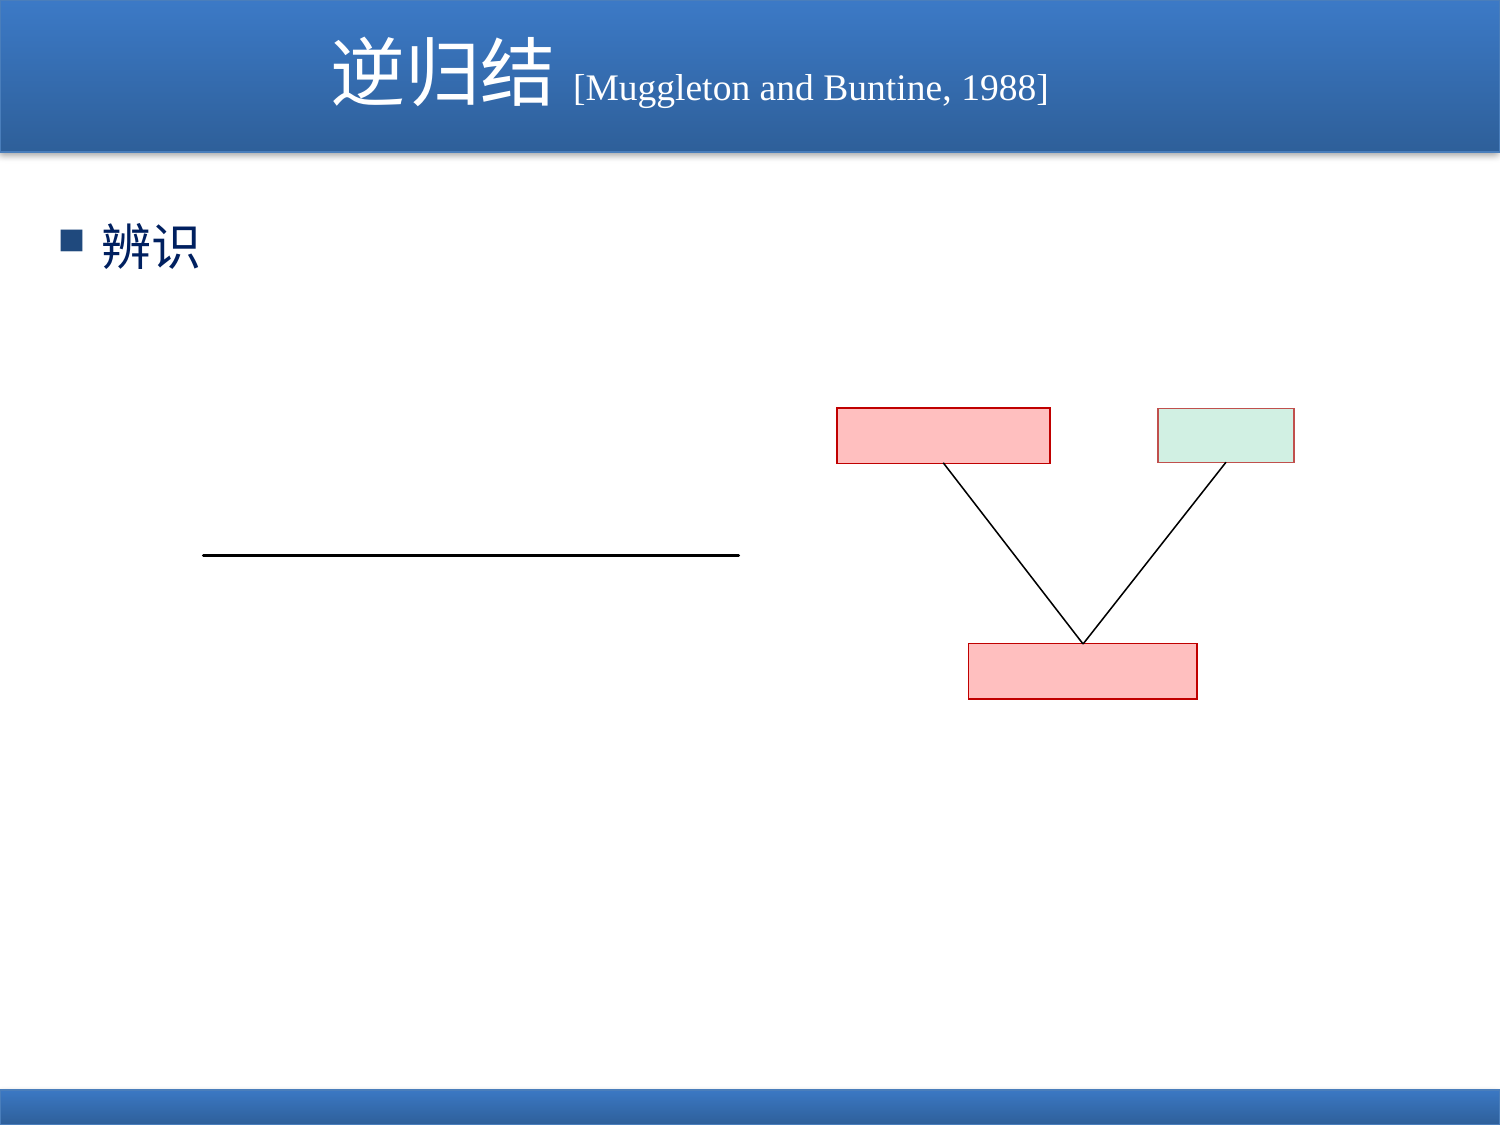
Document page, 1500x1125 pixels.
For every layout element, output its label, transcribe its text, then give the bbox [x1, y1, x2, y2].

list 辨识 [42, 190, 1457, 999]
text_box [198, 495, 744, 611]
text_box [837, 408, 1294, 699]
title 逆归结[Muggleton and Buntine, 1988] [42, 7, 1337, 135]
